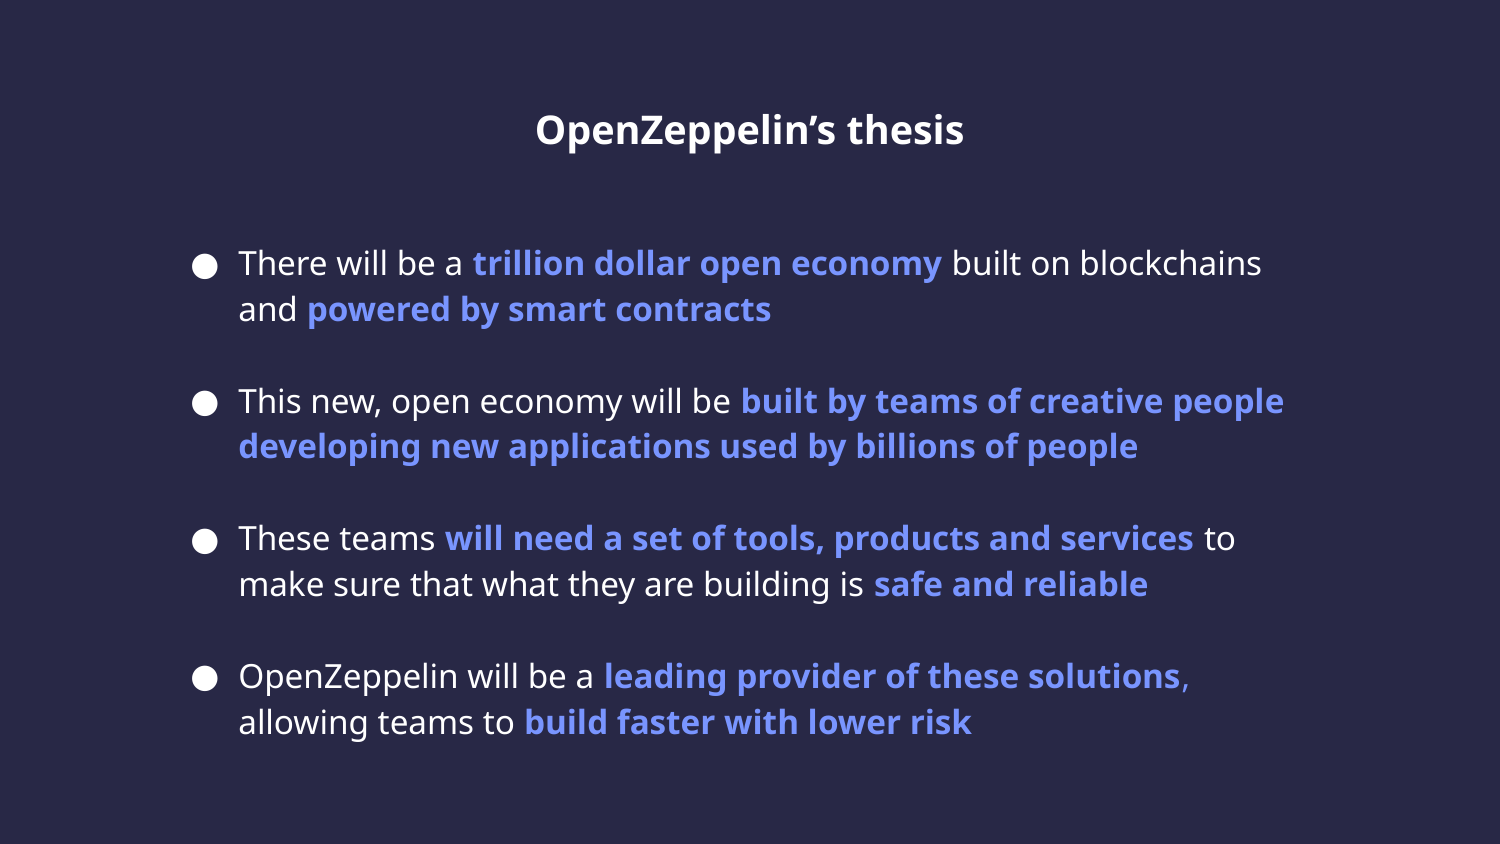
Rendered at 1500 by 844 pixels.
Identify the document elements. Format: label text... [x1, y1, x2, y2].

text_box There will be a trillion dollar open economy built on blockchains and powered by smart contracts This new, open economy will be built by teams of creative people developing new applications used by billions of people These teams will need a set of tools, products and services to make sure that what they are building is safe and reliable OpenZeppelin will be a leading provider of these solutions, allowing teams to build faster with lower risk [163, 223, 1337, 685]
text_box OpenZeppelin’s thesis [163, 93, 1337, 174]
